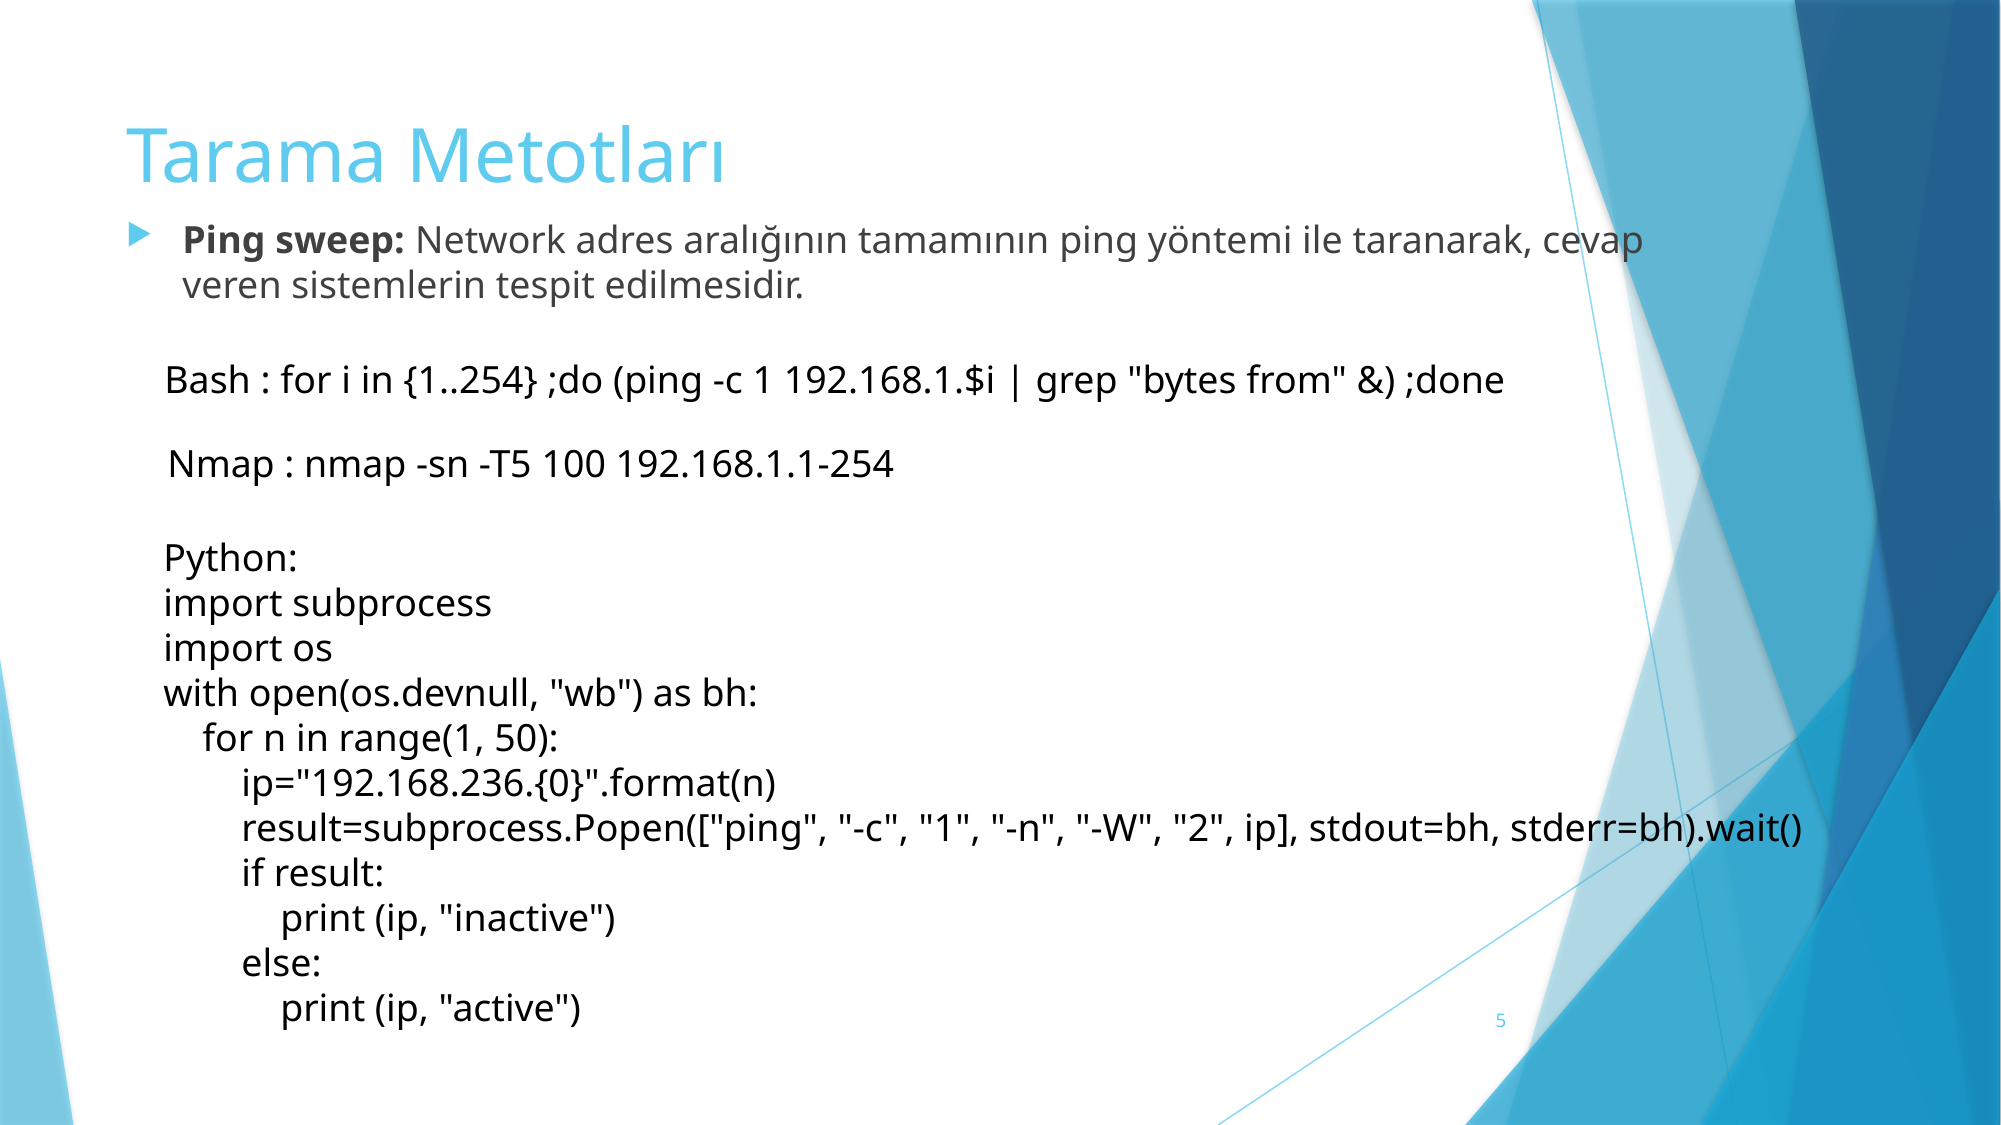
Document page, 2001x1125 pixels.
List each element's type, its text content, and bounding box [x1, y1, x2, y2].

title Tarama Metotları [111, 99, 1522, 317]
text_box Nmap : nmap -sn -T5 100 192.168.1.1-254 [152, 432, 910, 492]
list Ping sweep: Network adres aralığının tamamının ping yöntemi ile taranarak, cevap veren sistemlerin tespit edilmesidir. [111, 208, 1711, 1007]
text_box Python: import subprocess import os with open(os.devnull, "wb") as bh: for n in range(1, 50): ip="192.168.236.{0}".format(n) result=subprocess.Popen(["ping", "-c", "1", "-n", "-W", "2", ip], stdout=bh, stderr=bh).wait() if result: print (ip, "inactive") else: print (ip, "active") [148, 526, 1818, 1082]
text_box Bash : for i in {1..254} ;do (ping -c 1 192.168.1.$i | grep "bytes from" &) ;done [149, 348, 1522, 409]
